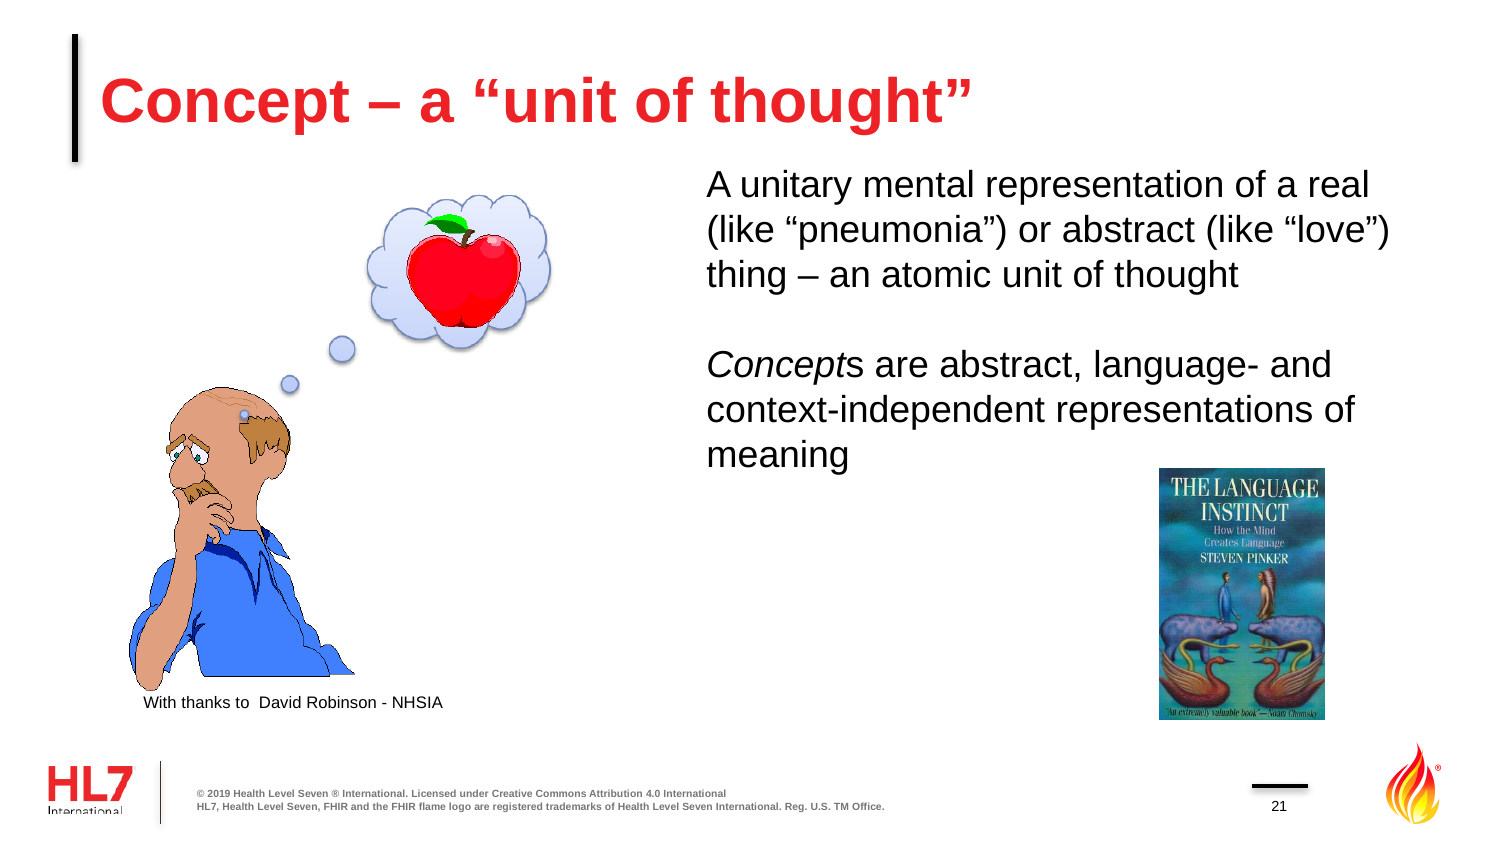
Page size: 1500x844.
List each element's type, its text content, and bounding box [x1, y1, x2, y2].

title Concept – a “unit of thought” [100, 33, 1451, 163]
picture [128, 191, 556, 691]
text_box A unitary mental representation of a real (like “pneumonia”) or abstract (like “love”) thing – an atomic unit of thought Concepts are abstract, language- and context-independent representations of meaning [691, 152, 1452, 483]
text_box With thanks to David Robinson - NHSIA [128, 684, 569, 720]
picture [1159, 468, 1325, 720]
slide_number 21 [1257, 788, 1302, 815]
footer © 2019 Health Level Seven ® International. Licensed under Creative Commons Attribution 4.0 International HL7, Health Level Seven, FHIR and the FHIR flame logo are registered trademarks of Health Level Seven International. Reg. U.S. TM Office. [196, 786, 941, 813]
picture [1386, 742, 1441, 824]
